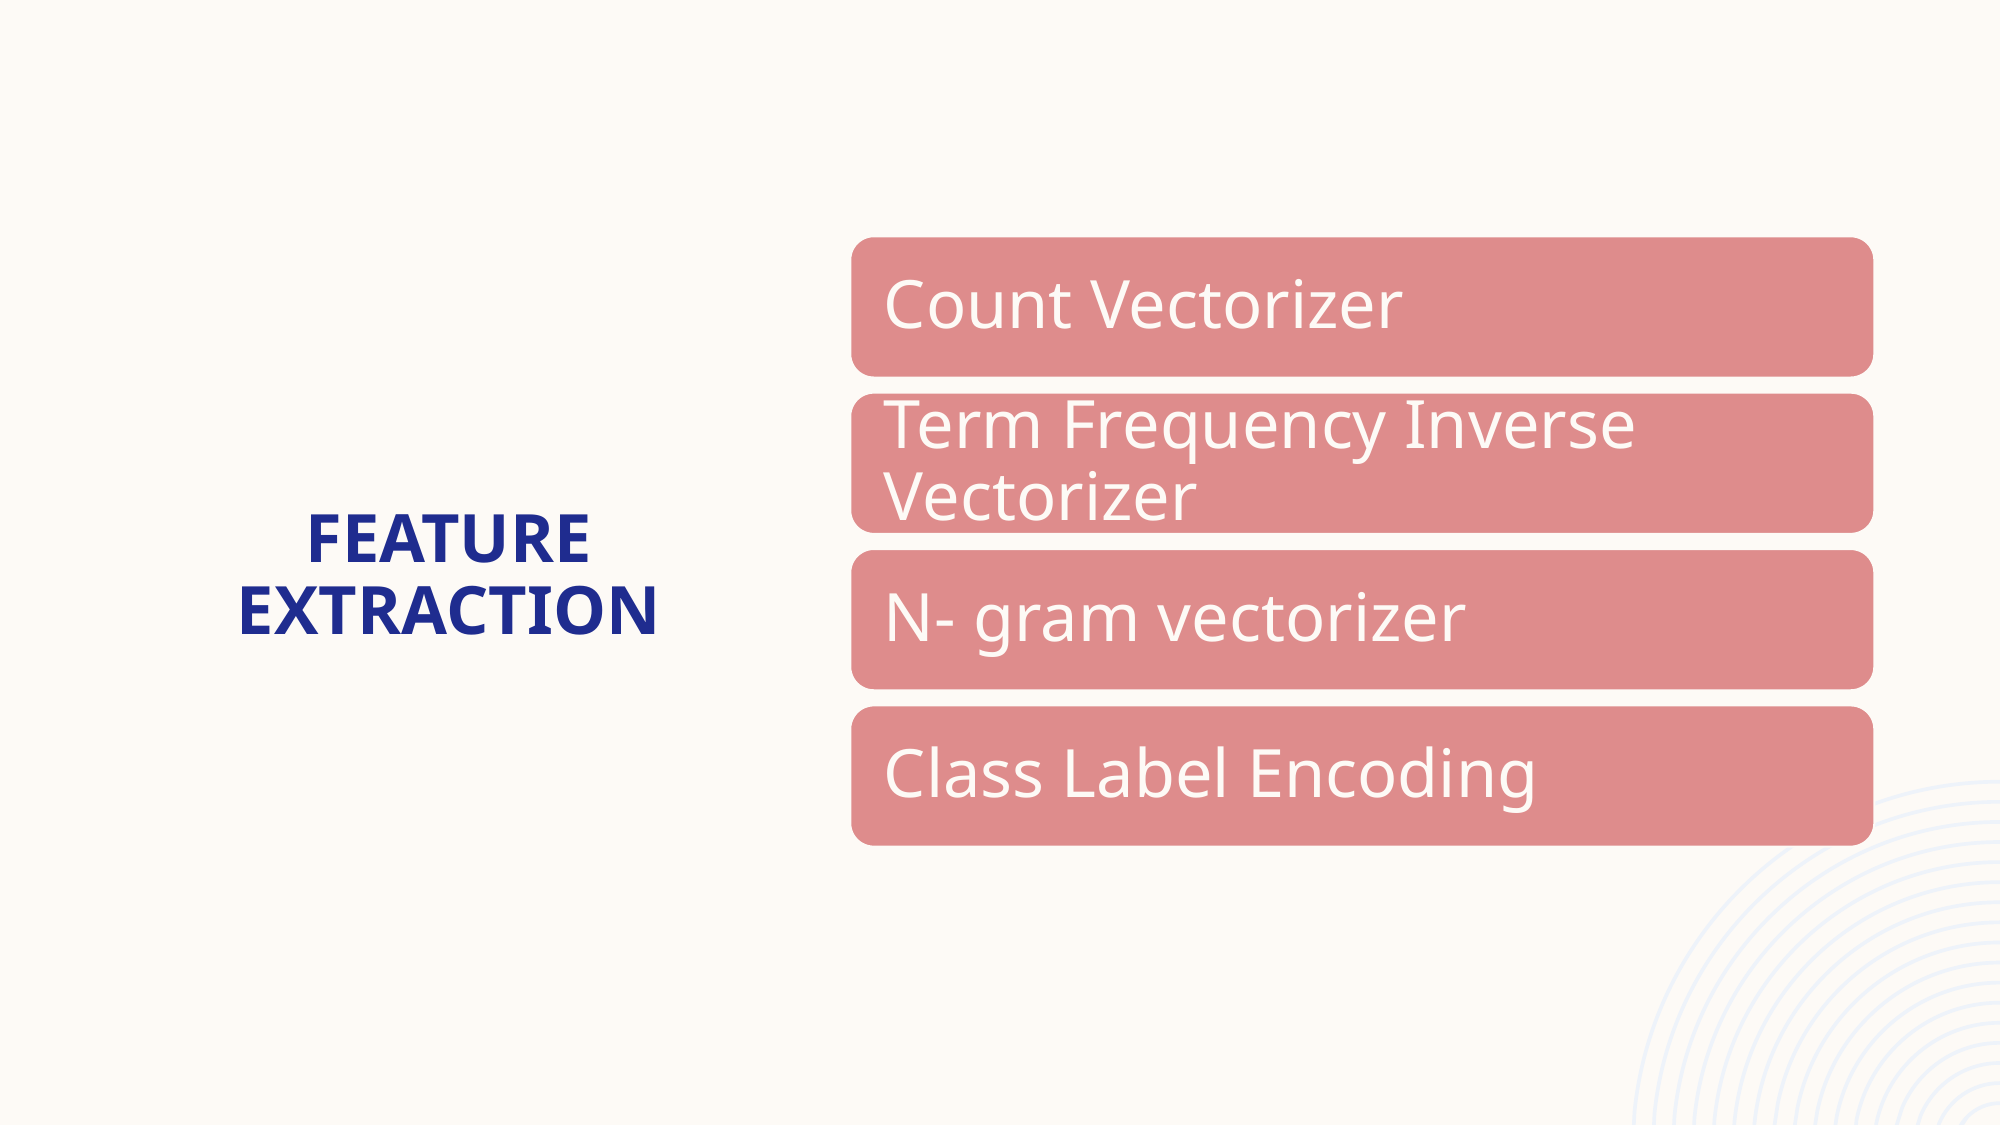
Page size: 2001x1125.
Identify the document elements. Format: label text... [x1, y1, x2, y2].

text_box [850, 121, 1875, 962]
title Feature Extraction [126, 121, 772, 657]
